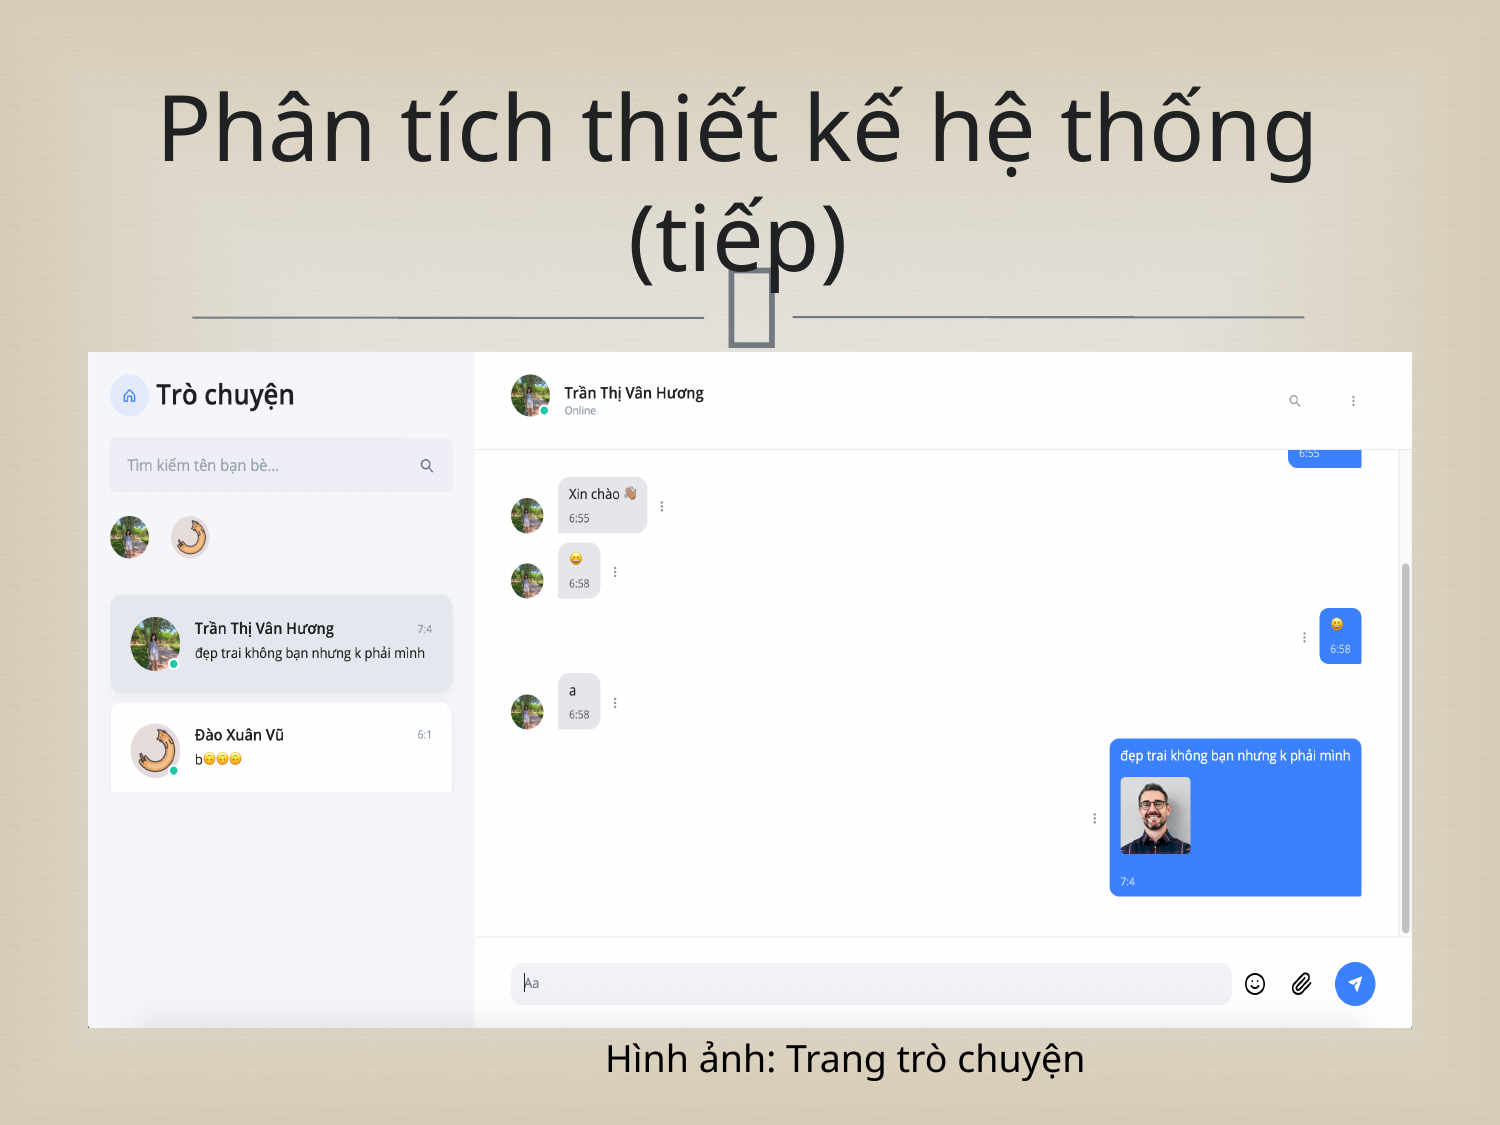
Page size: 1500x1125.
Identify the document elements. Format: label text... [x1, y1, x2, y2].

picture [87, 352, 1412, 1029]
title Phân tích thiết kế hệ thống (tiếp) [29, 93, 1447, 267]
text_box Hình ảnh: Trang trò chuyện [590, 1039, 1101, 1088]
